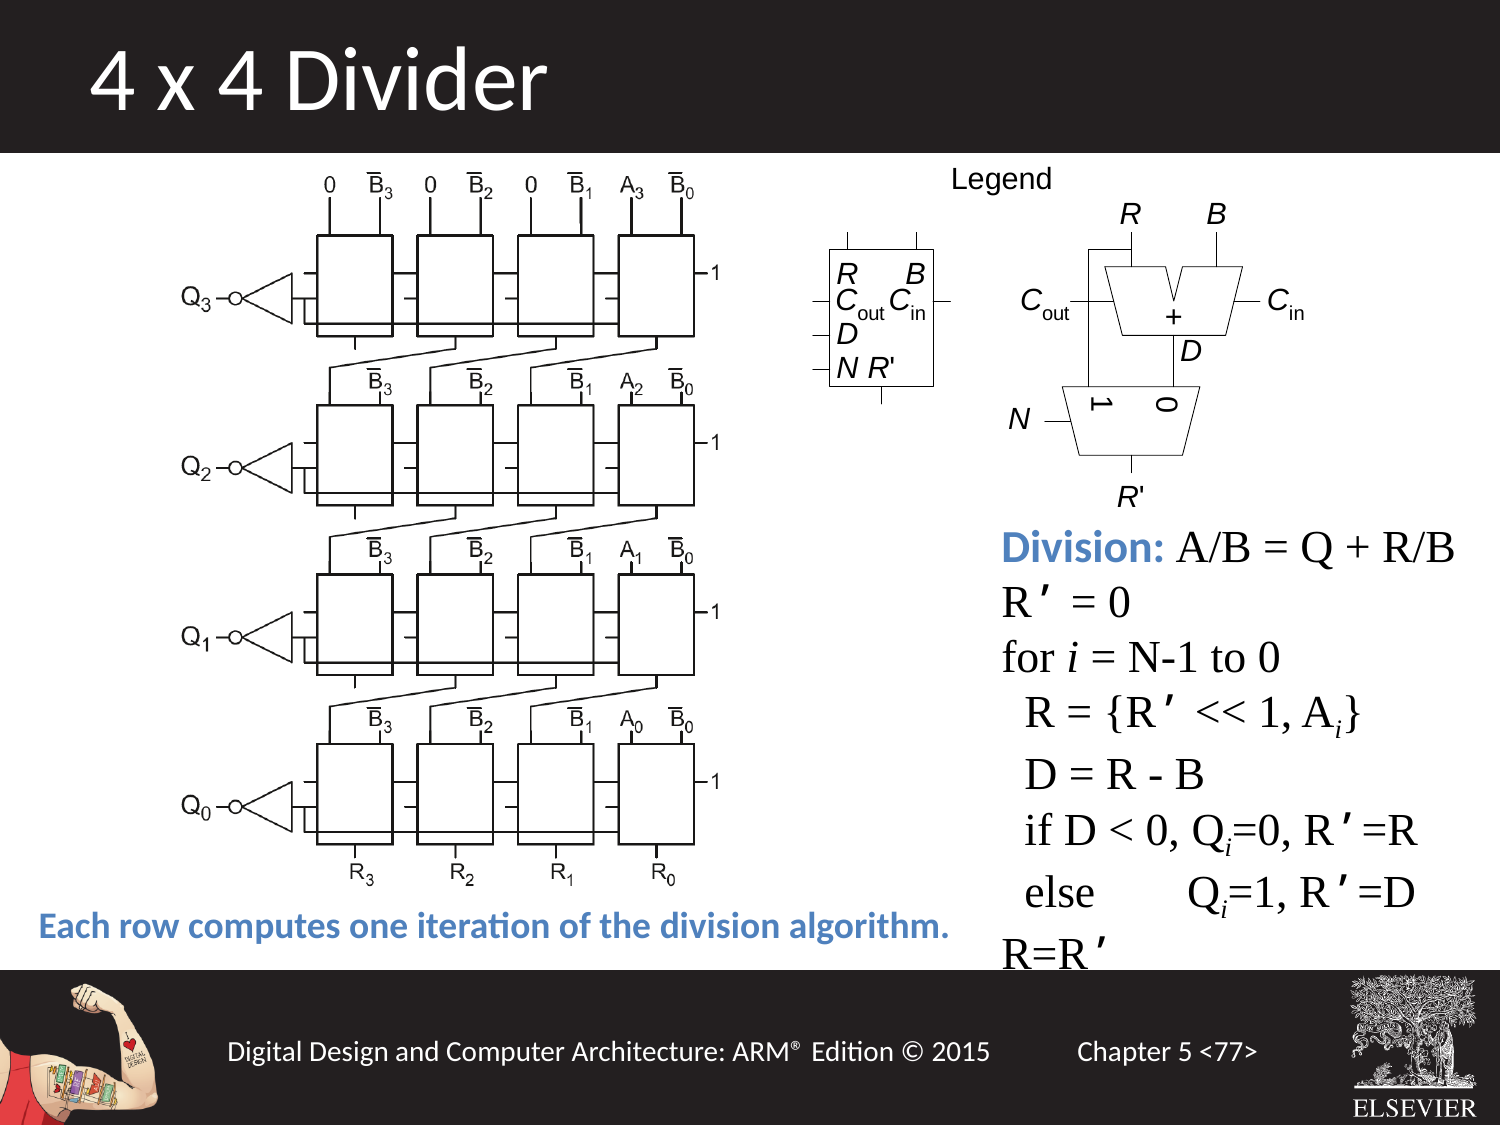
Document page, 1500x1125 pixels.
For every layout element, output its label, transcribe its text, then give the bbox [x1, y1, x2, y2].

text_box 4 x 4 Divider [75, 11, 1375, 136]
picture [807, 141, 1325, 538]
picture [0, 979, 163, 1125]
picture [169, 162, 728, 895]
text_box [87, 174, 1413, 1025]
picture [1350, 974, 1477, 1117]
text_box Division: A/B = Q + R/B R’ = 0 for i = N-1 to 0 R = {R’ << 1, Ai} D = R - B if D < 0, Qi=0, R’=R else Qi=1, R’=D R=R’ [986, 509, 1500, 960]
text_box Each row computes one iteration of the division algorithm. [23, 893, 967, 954]
